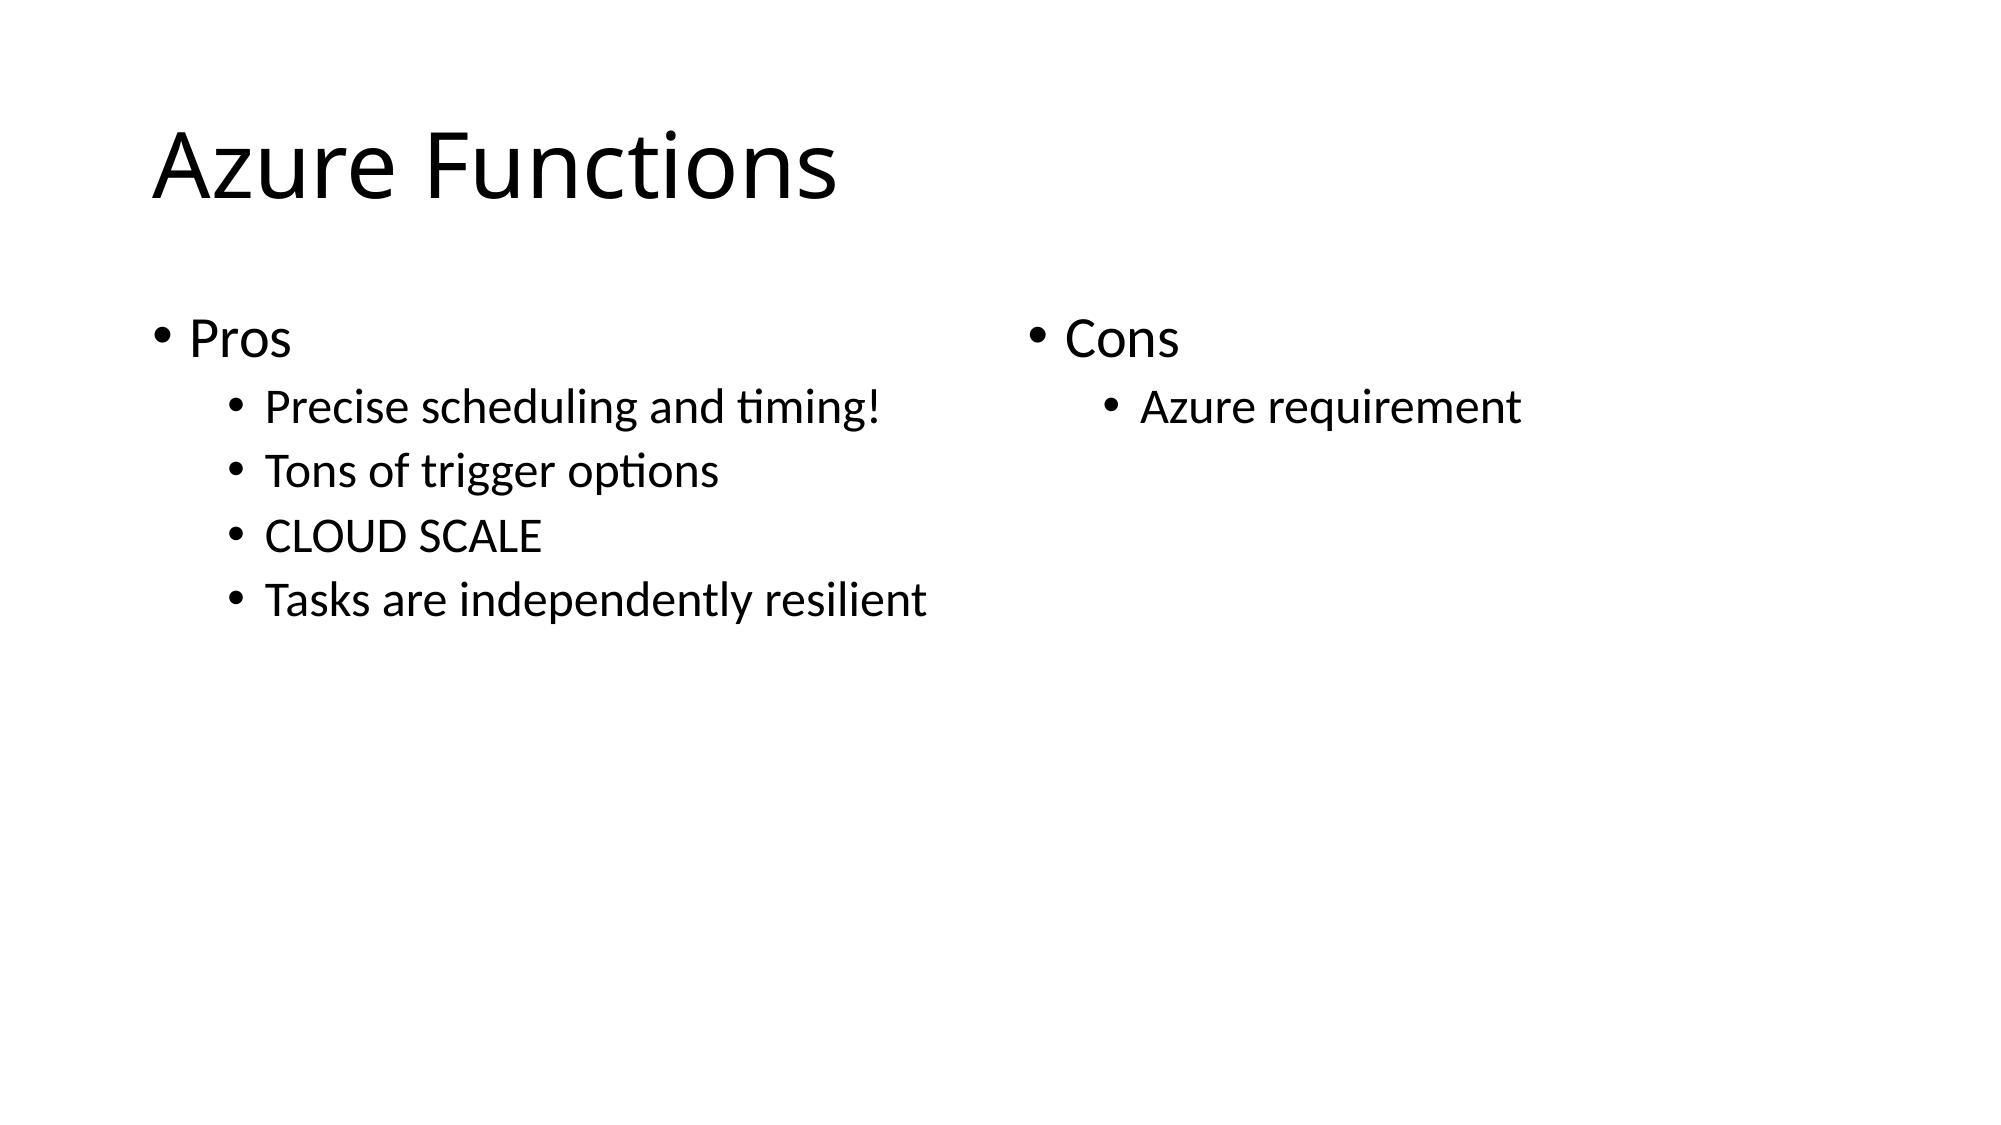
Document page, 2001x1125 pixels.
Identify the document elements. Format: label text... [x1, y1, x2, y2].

list Cons Azure requirement [1012, 299, 1863, 1014]
title Azure Functions [137, 59, 1863, 278]
list Pros Precise scheduling and timing! Tons of trigger options CLOUD SCALE Tasks are independently resilient [137, 299, 988, 1014]
